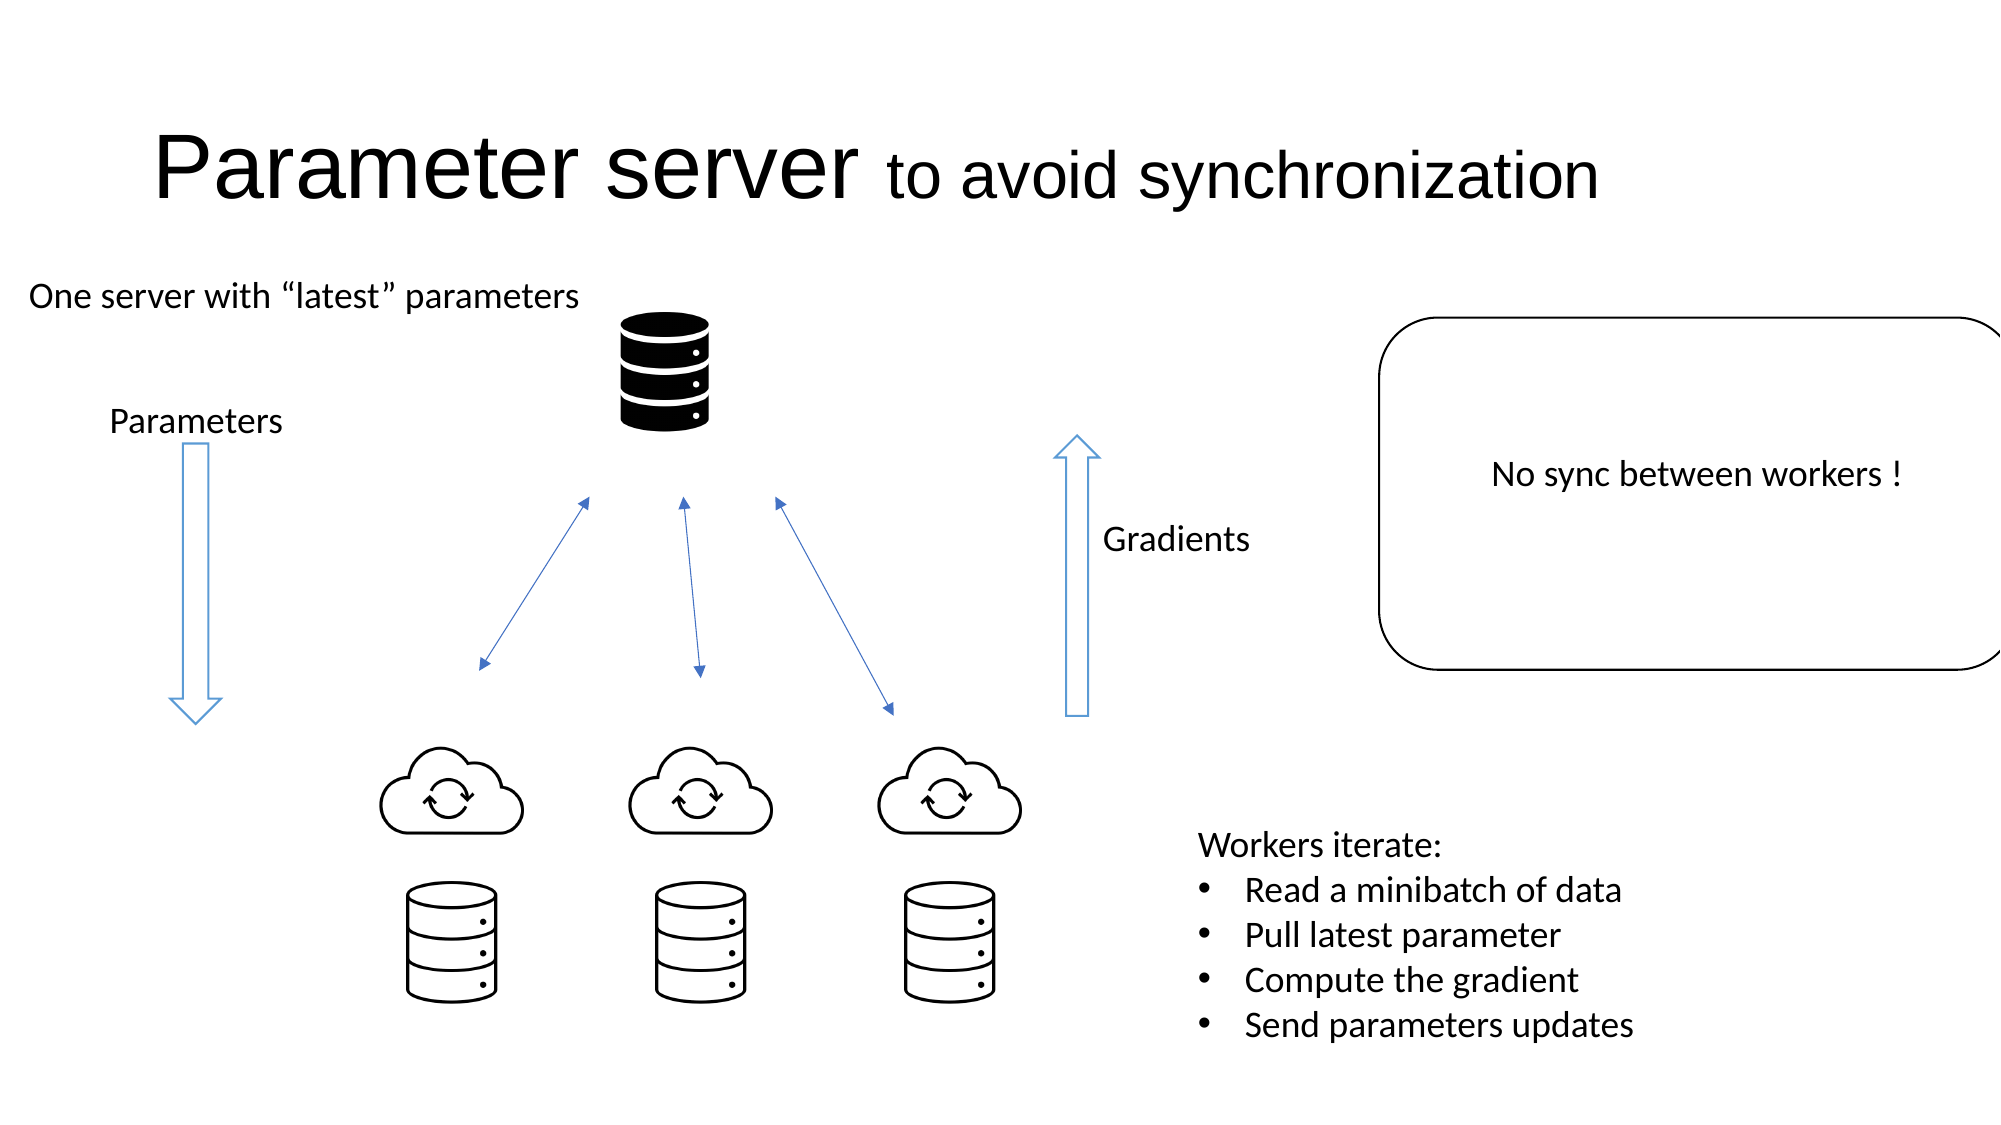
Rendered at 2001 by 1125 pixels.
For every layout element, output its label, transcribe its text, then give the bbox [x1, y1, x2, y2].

picture [874, 715, 1025, 1016]
title Parameter server to avoid synchronization [137, 59, 1863, 278]
text_box One server with “latest” parameters [14, 263, 804, 413]
picture [376, 715, 527, 1016]
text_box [683, 496, 701, 679]
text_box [775, 496, 894, 716]
picture [589, 296, 740, 447]
picture [625, 715, 776, 1016]
text_box [1052, 433, 1102, 717]
text_box [167, 449, 224, 726]
text_box Parameters [94, 388, 406, 449]
text_box Workers iterate: Read a minibatch of data Pull latest parameter Compute the gradient Send parameters updates [1183, 812, 1775, 1053]
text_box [479, 496, 590, 671]
text_box No sync between workers ! [1378, 316, 2000, 671]
text_box Gradients [1088, 506, 1378, 567]
